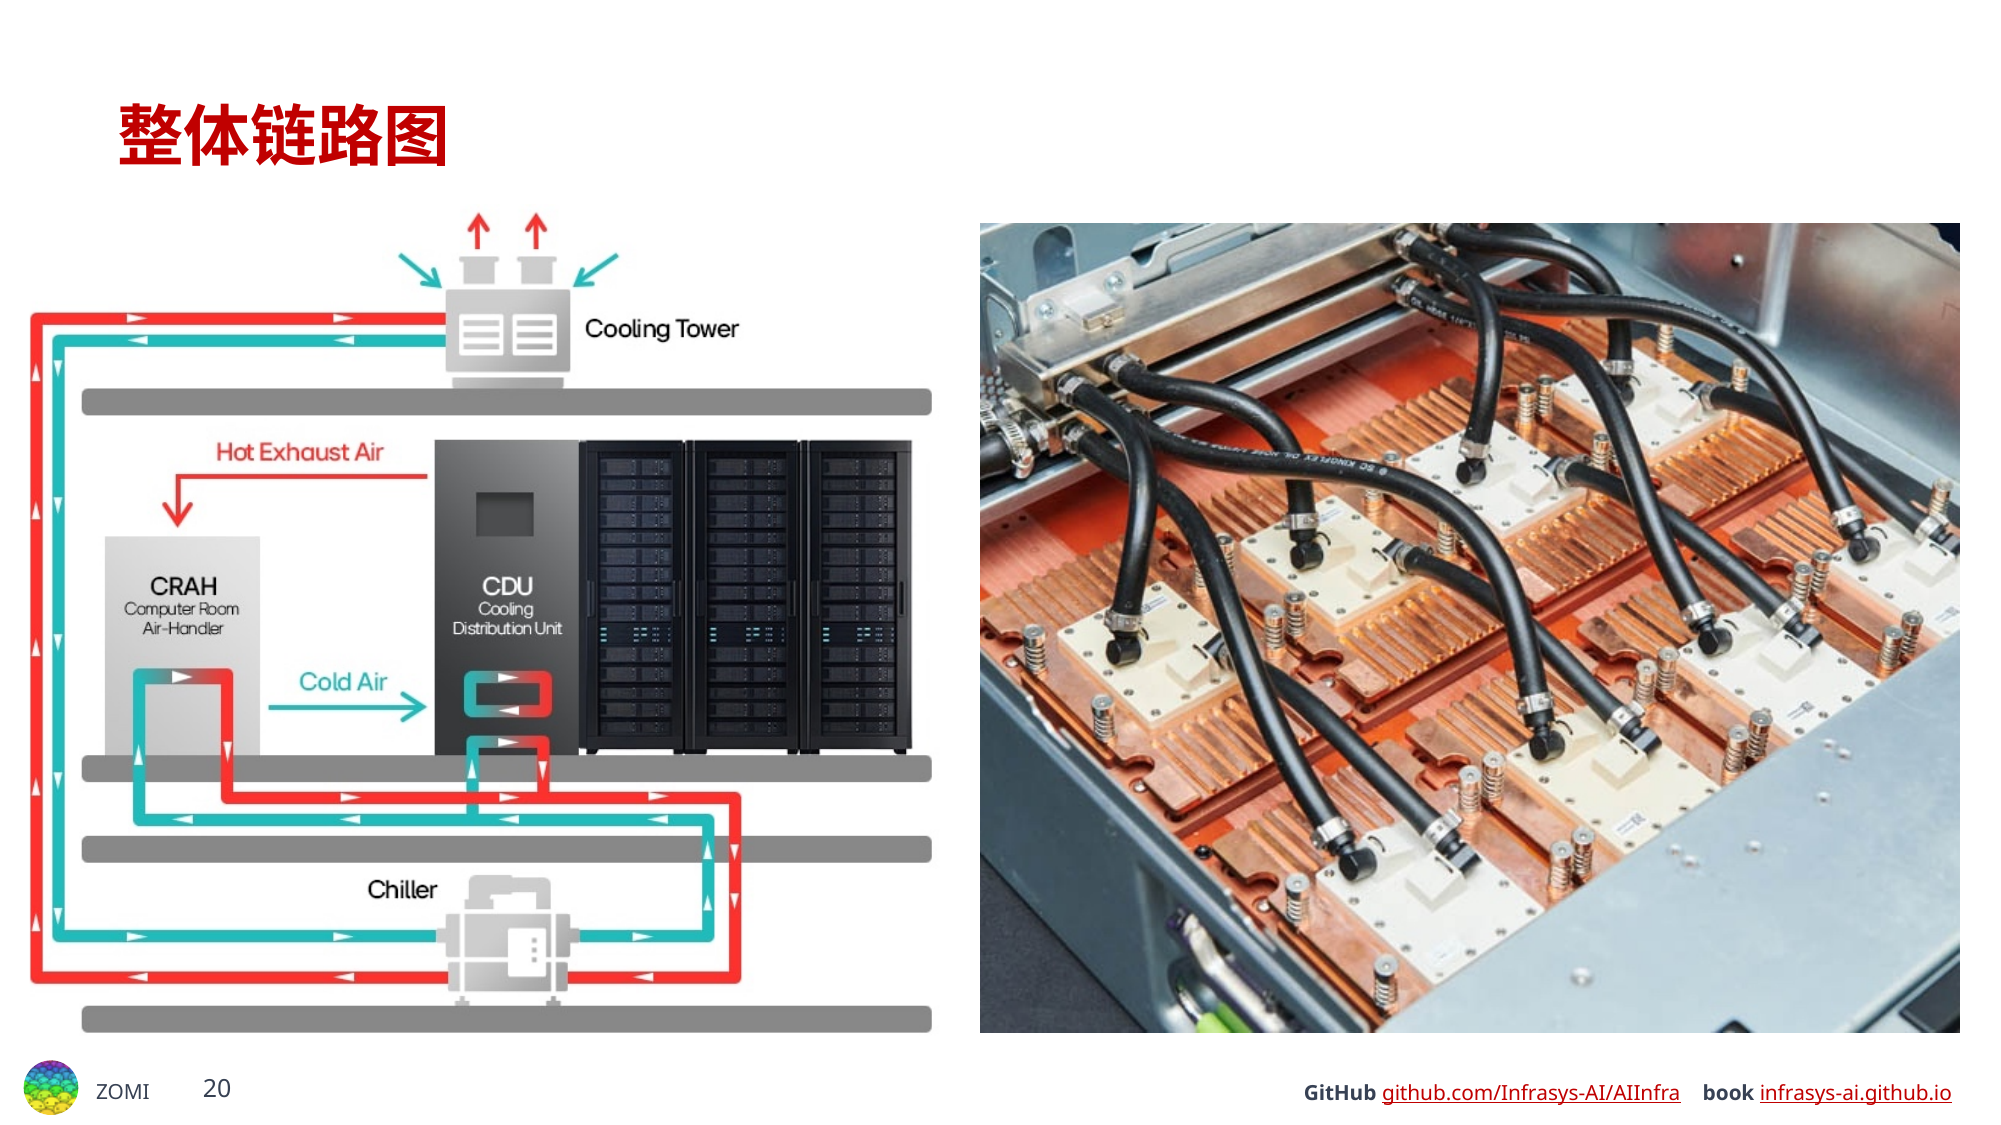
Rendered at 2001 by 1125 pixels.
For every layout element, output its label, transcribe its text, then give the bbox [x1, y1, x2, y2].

picture [11, 204, 950, 1045]
picture [23, 1060, 79, 1115]
title 整体链路图 [102, 85, 1901, 183]
picture [979, 222, 1960, 1033]
